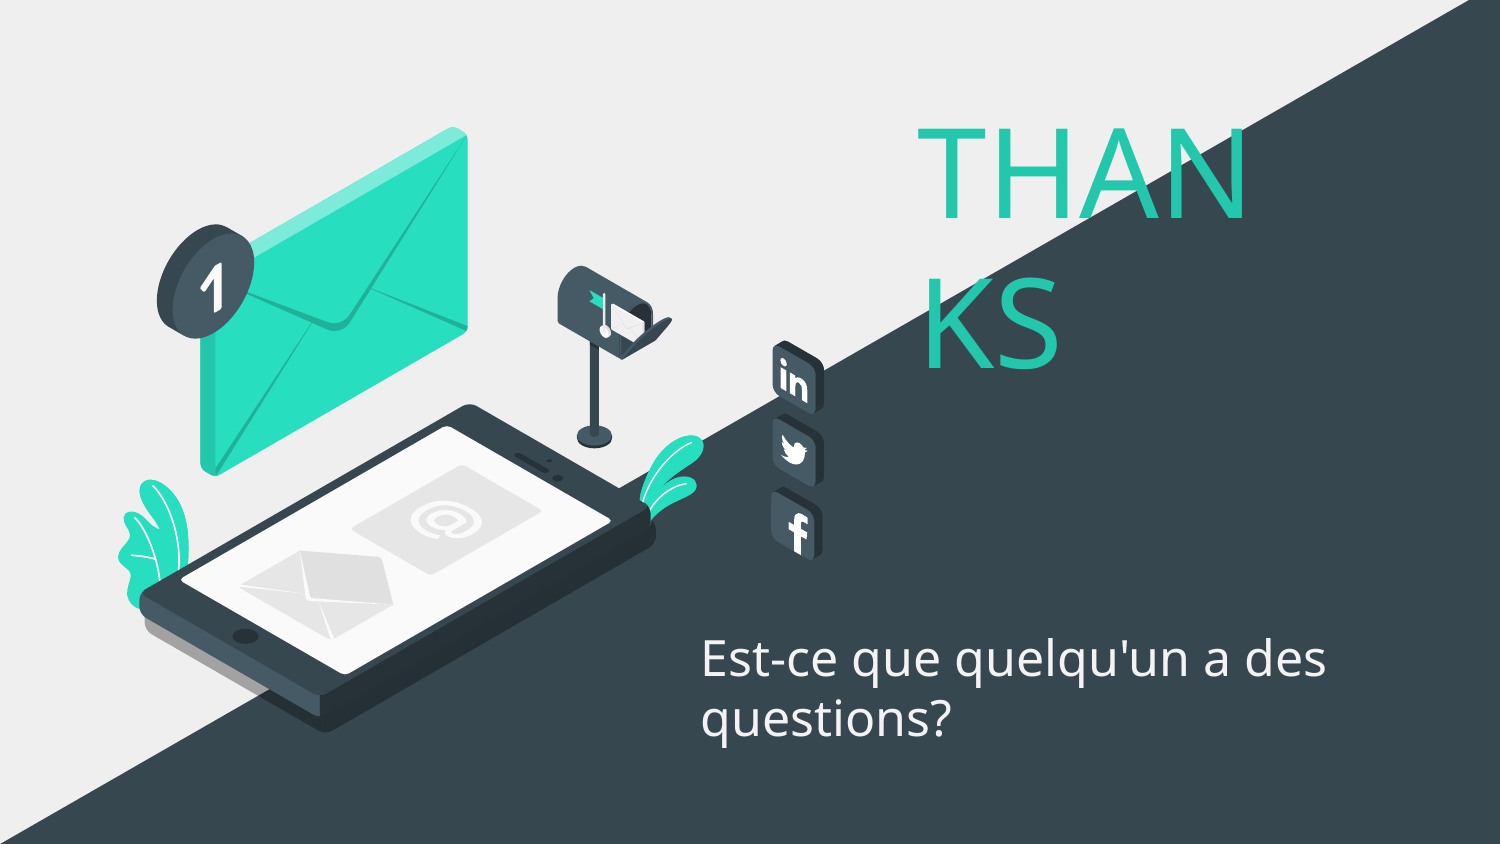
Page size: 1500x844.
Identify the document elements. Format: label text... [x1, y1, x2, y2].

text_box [772, 340, 825, 412]
subtitle Est-ce que quelqu'un a des questions? [712, 611, 1464, 717]
title THANKS [902, 213, 1329, 409]
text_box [144, 725, 657, 733]
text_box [772, 413, 825, 487]
text_box [898, 717, 1388, 804]
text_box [770, 492, 823, 561]
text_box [117, 127, 708, 717]
